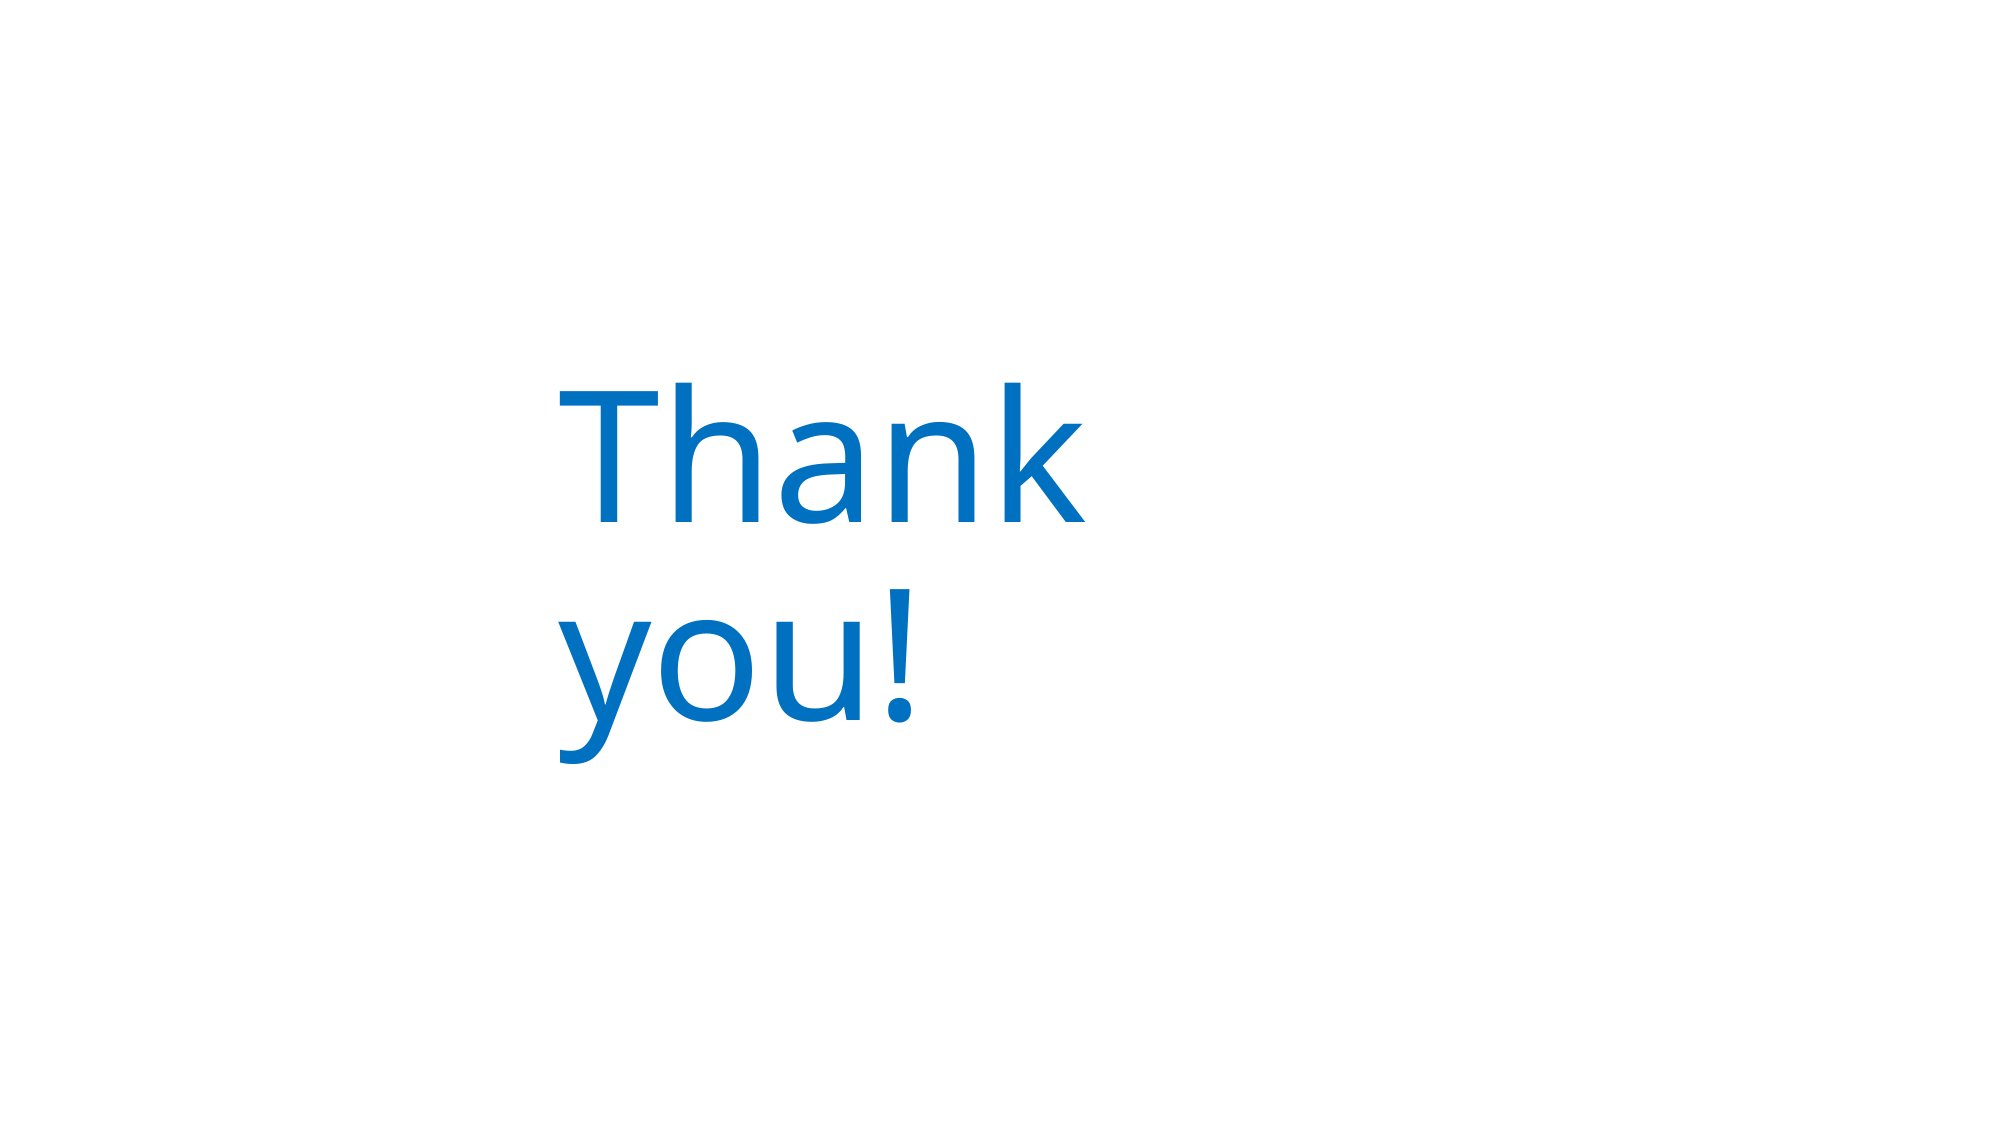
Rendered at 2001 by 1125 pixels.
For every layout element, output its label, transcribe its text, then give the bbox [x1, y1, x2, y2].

title Thank you! [543, 333, 1457, 792]
